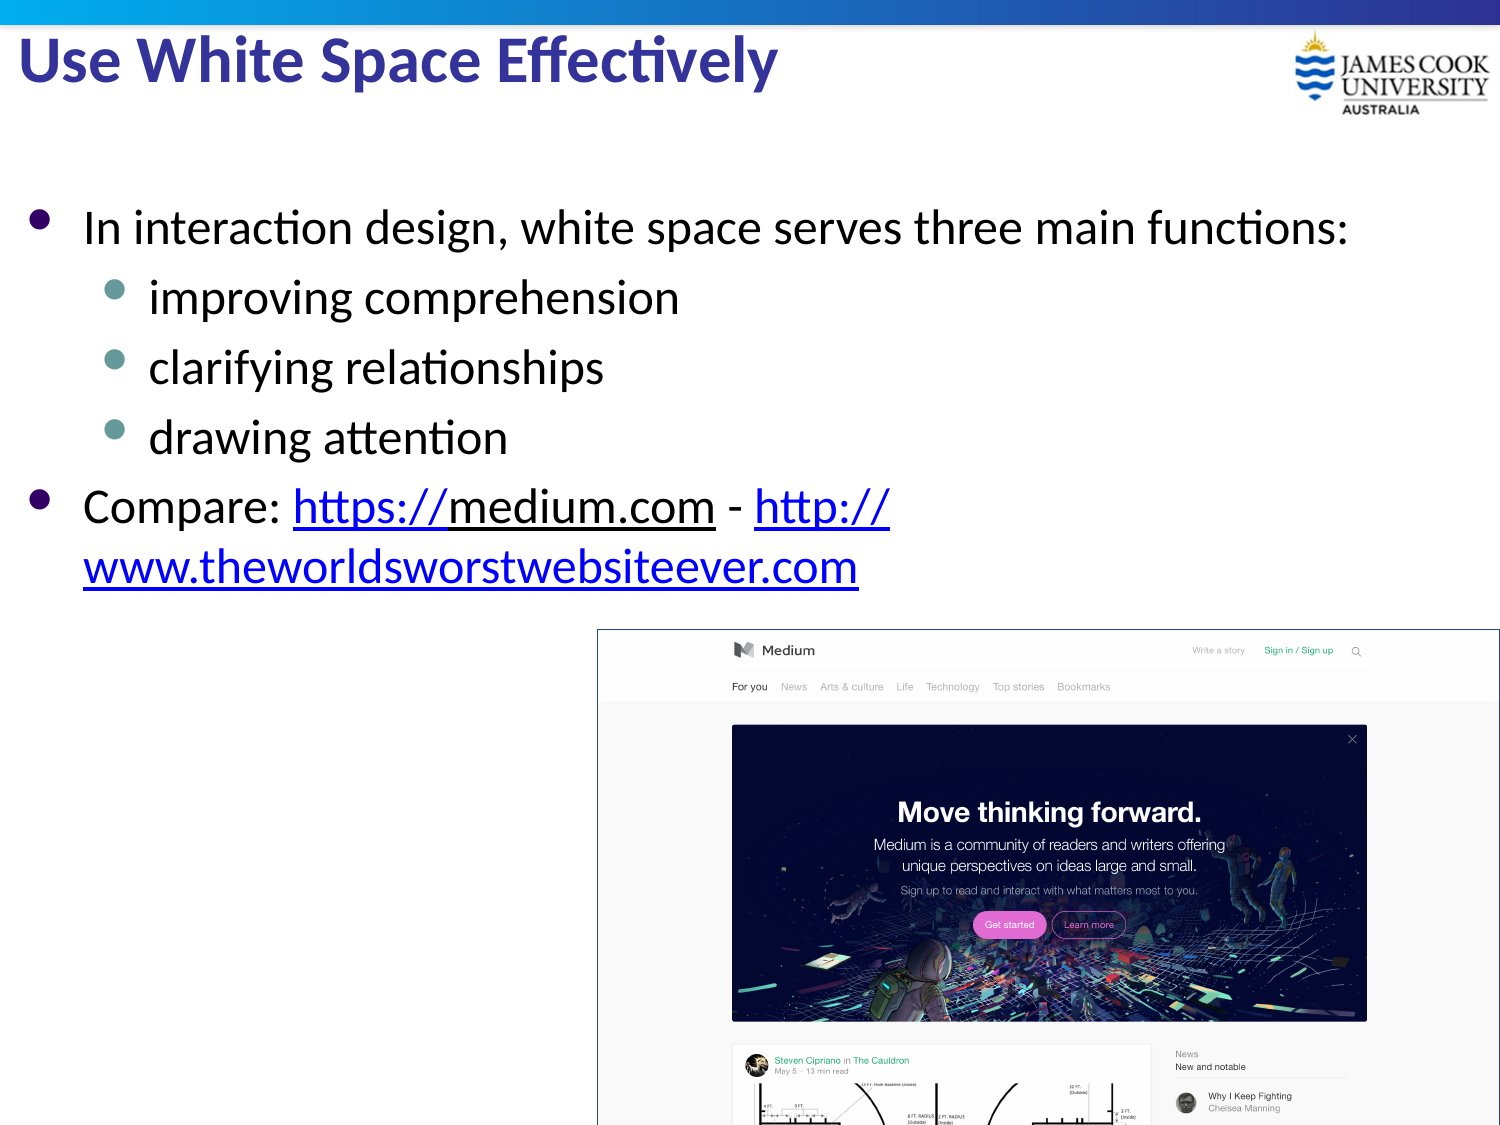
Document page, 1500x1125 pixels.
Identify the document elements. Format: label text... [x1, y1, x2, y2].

picture [596, 628, 1500, 1125]
list In interaction design, white space serves three main functions: improving comprehension clarifying relationships drawing attention Compare: https://medium.com - http://www.theworldsworstwebsiteever.com [11, 186, 1477, 1029]
picture [1287, 25, 1500, 123]
title Use White Space Effectively [3, 8, 1411, 89]
